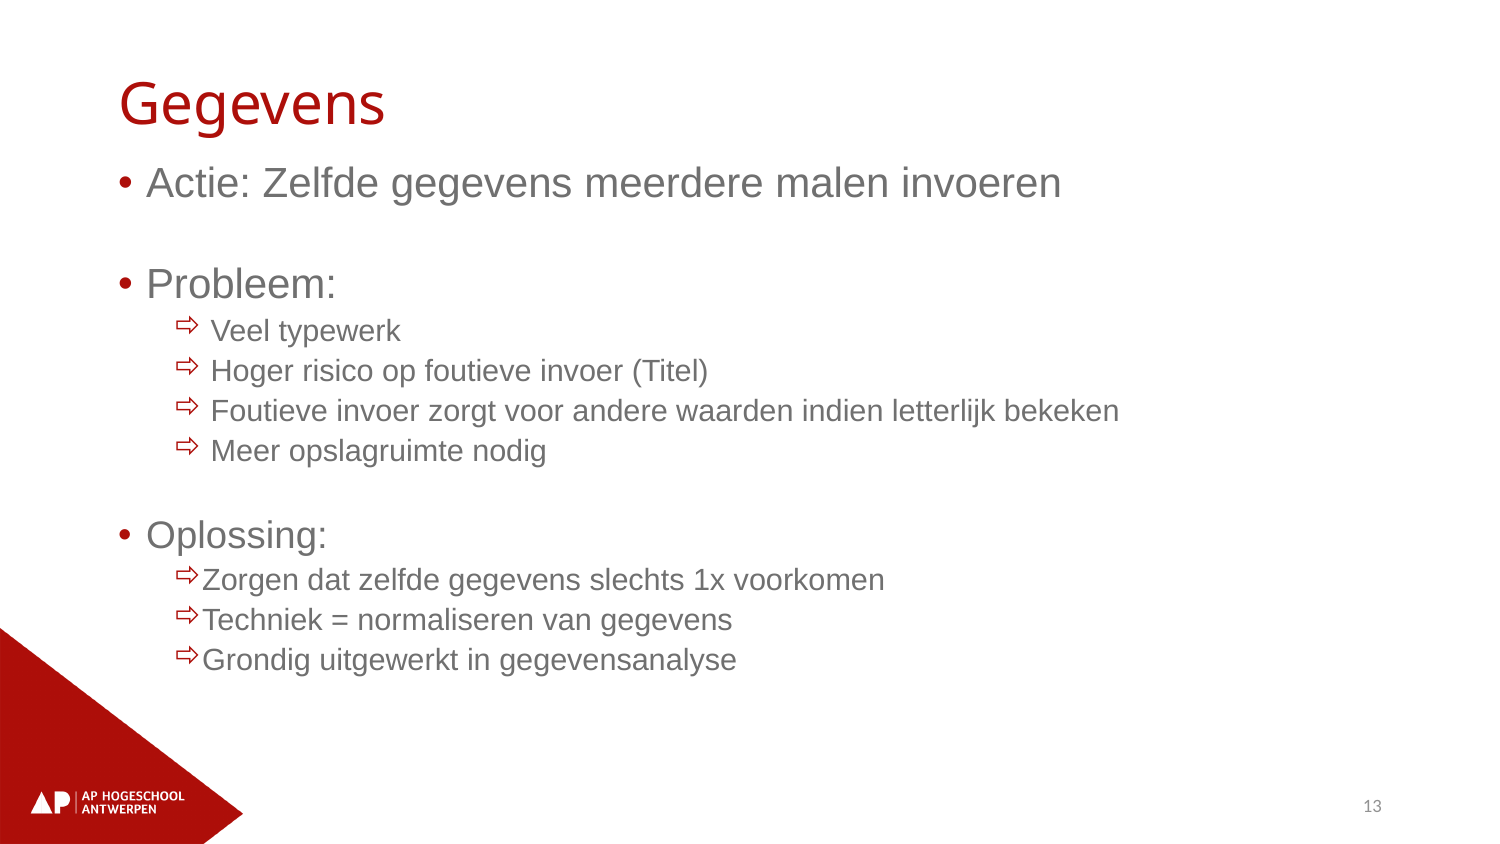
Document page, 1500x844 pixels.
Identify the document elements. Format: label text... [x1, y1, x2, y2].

picture [0, 623, 246, 844]
slide_number 13 [1263, 782, 1397, 827]
title Gegevens [103, 66, 1397, 141]
list Actie: Zelfde gegevens meerdere malen invoeren Probleem: Veel typewerk Hoger risico op foutieve invoer (Titel) Foutieve invoer zorgt voor andere waarden indien letterlijk bekeken Meer opslagruimte nodig Oplossing: Zorgen dat zelfde gegevens slechts 1x voorkomen Techniek = normaliseren van gegevens Grondig uitgewerkt in gegevensanalyse [103, 154, 1397, 690]
